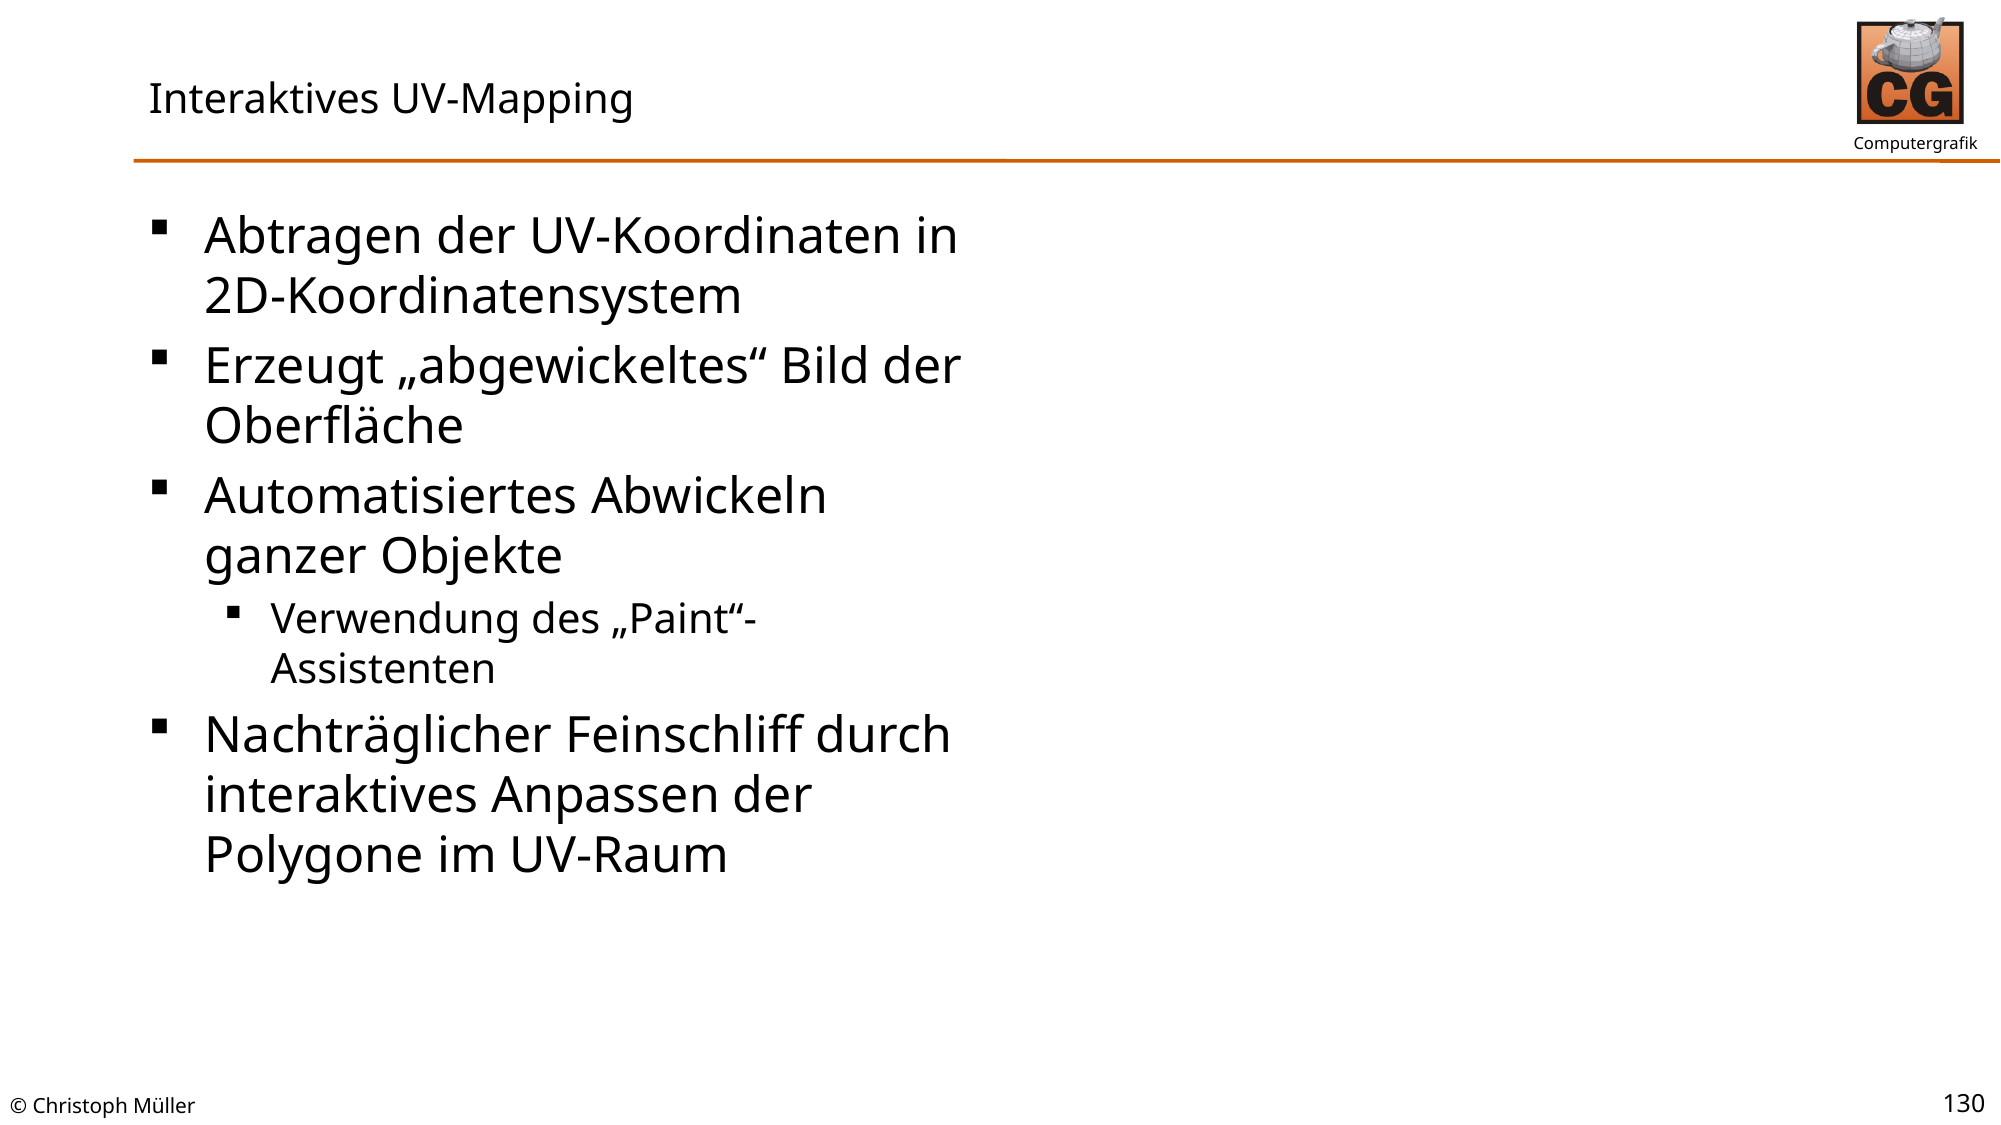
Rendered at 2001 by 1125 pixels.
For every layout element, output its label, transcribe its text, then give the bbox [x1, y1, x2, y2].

list Abtragen der UV-Koordinaten in 2D-Koordinatensystem Erzeugt „abgewickeltes“ Bild der Oberfläche Automatisiertes Abwickeln ganzer Objekte Verwendung des „Paint“-Assistenten Nachträglicher Feinschliff durch interaktives Anpassen der Polygone im UV-Raum [133, 196, 984, 1059]
picture [1850, 15, 1970, 130]
title Interaktives UV-Mapping [133, 42, 1457, 151]
